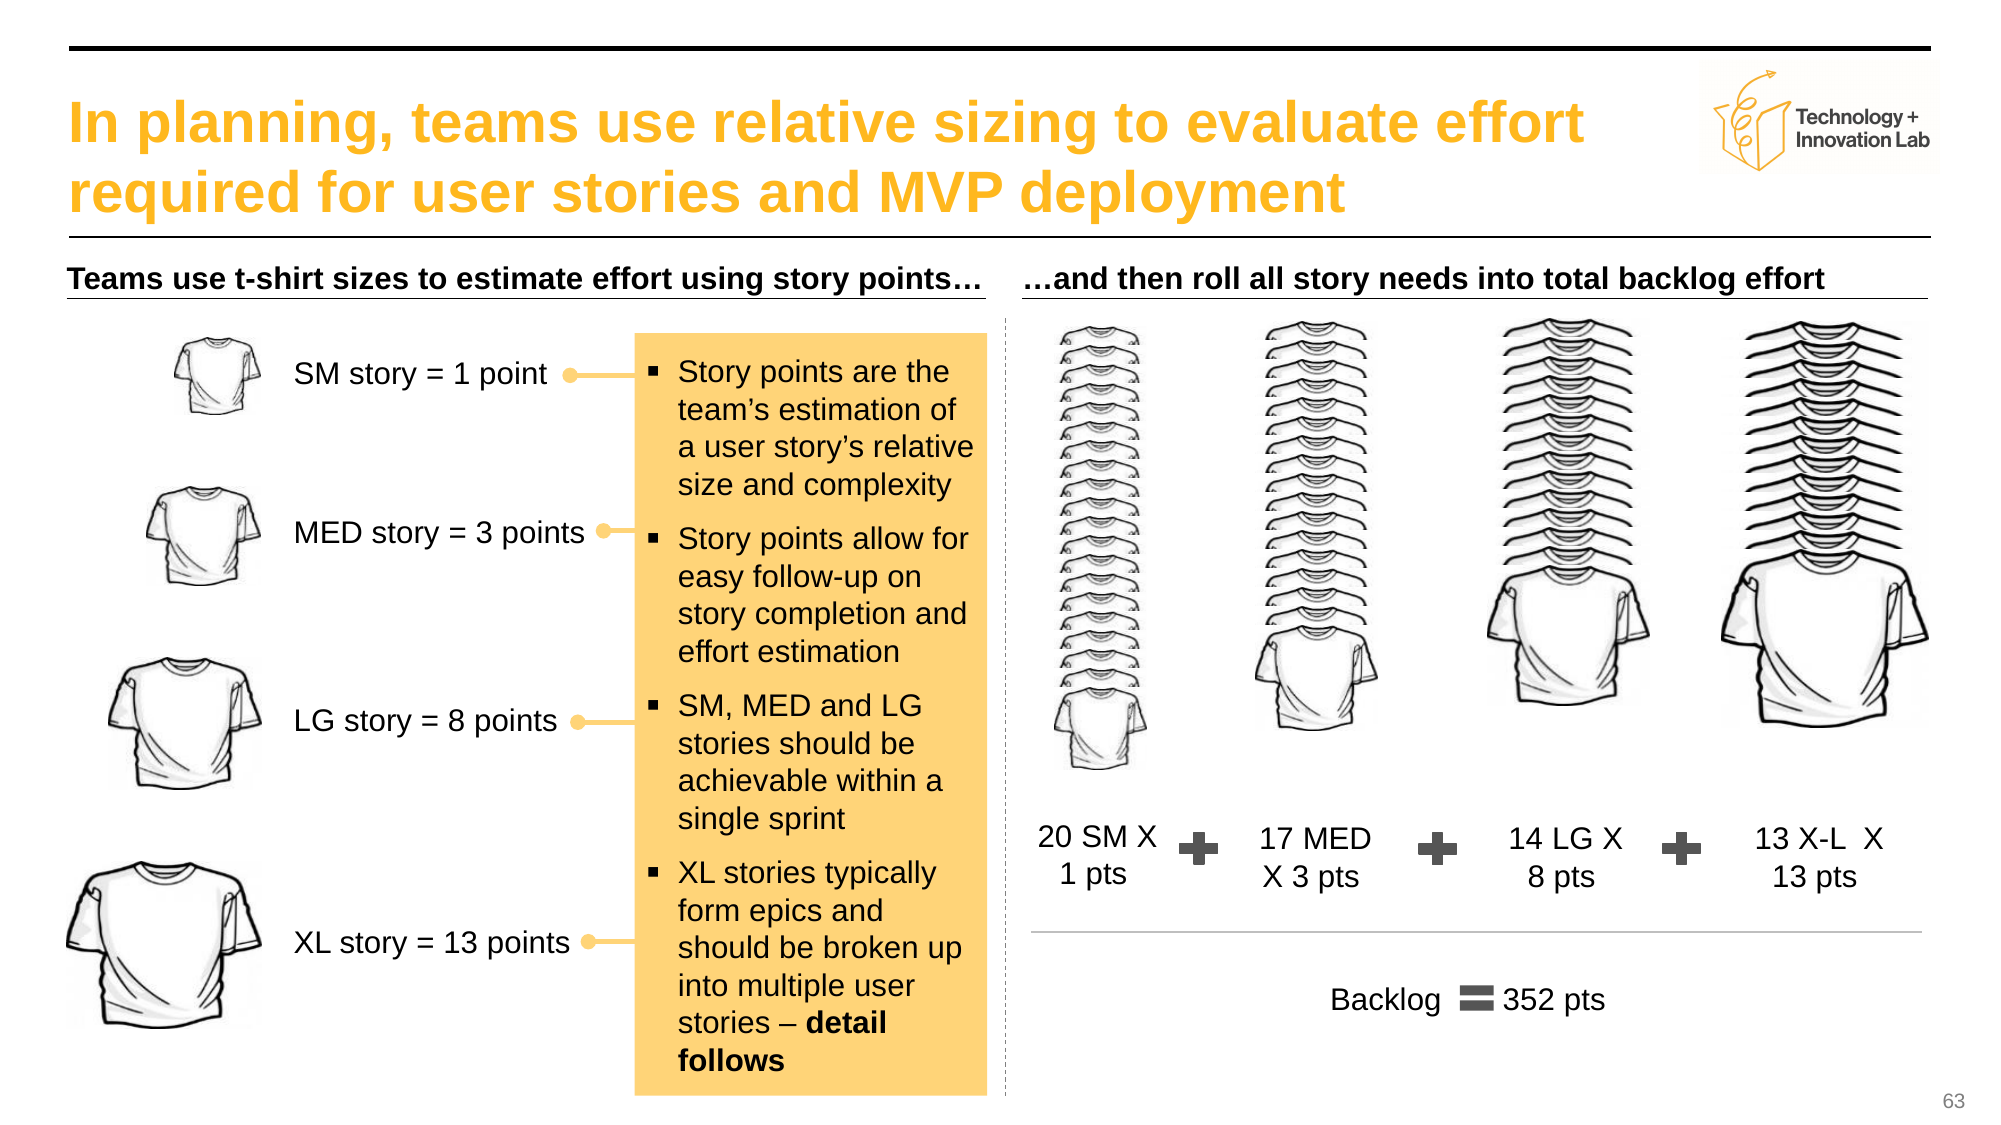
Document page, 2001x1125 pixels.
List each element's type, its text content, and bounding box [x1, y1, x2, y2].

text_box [1255, 321, 1378, 732]
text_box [1021, 254, 1929, 299]
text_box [1486, 317, 1651, 706]
text_box 13 X-L X 13 pts [1732, 811, 1906, 901]
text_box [1721, 320, 1929, 728]
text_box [146, 486, 621, 586]
text_box [1417, 831, 1458, 867]
picture [1699, 58, 1940, 174]
text_box [1178, 831, 1219, 866]
text_box 17 MED X 3 pts [1238, 811, 1393, 901]
text_box Backlog 352 pts [1315, 972, 1639, 1025]
text_box [1661, 831, 1702, 866]
title In planning, teams use relative sizing to evaluate effort required for user stories and MVP deployment [68, 84, 1691, 273]
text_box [107, 657, 621, 790]
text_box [1054, 326, 1148, 770]
text_box 20 SM X 1 pts [1022, 808, 1174, 899]
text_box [66, 254, 987, 299]
text_box Story points are the team’s estimation of a user story’s relative size and complexity Story points allow for easy follow-up on story completion and effort estimation SM, MED and LG stories should be achievable within a single sprint XL stories typically form epics and should be broken up into multiple user stories – detail follows [634, 333, 988, 1096]
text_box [174, 337, 621, 415]
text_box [66, 861, 621, 1030]
text_box 14 LG X 8 pts [1489, 811, 1643, 901]
